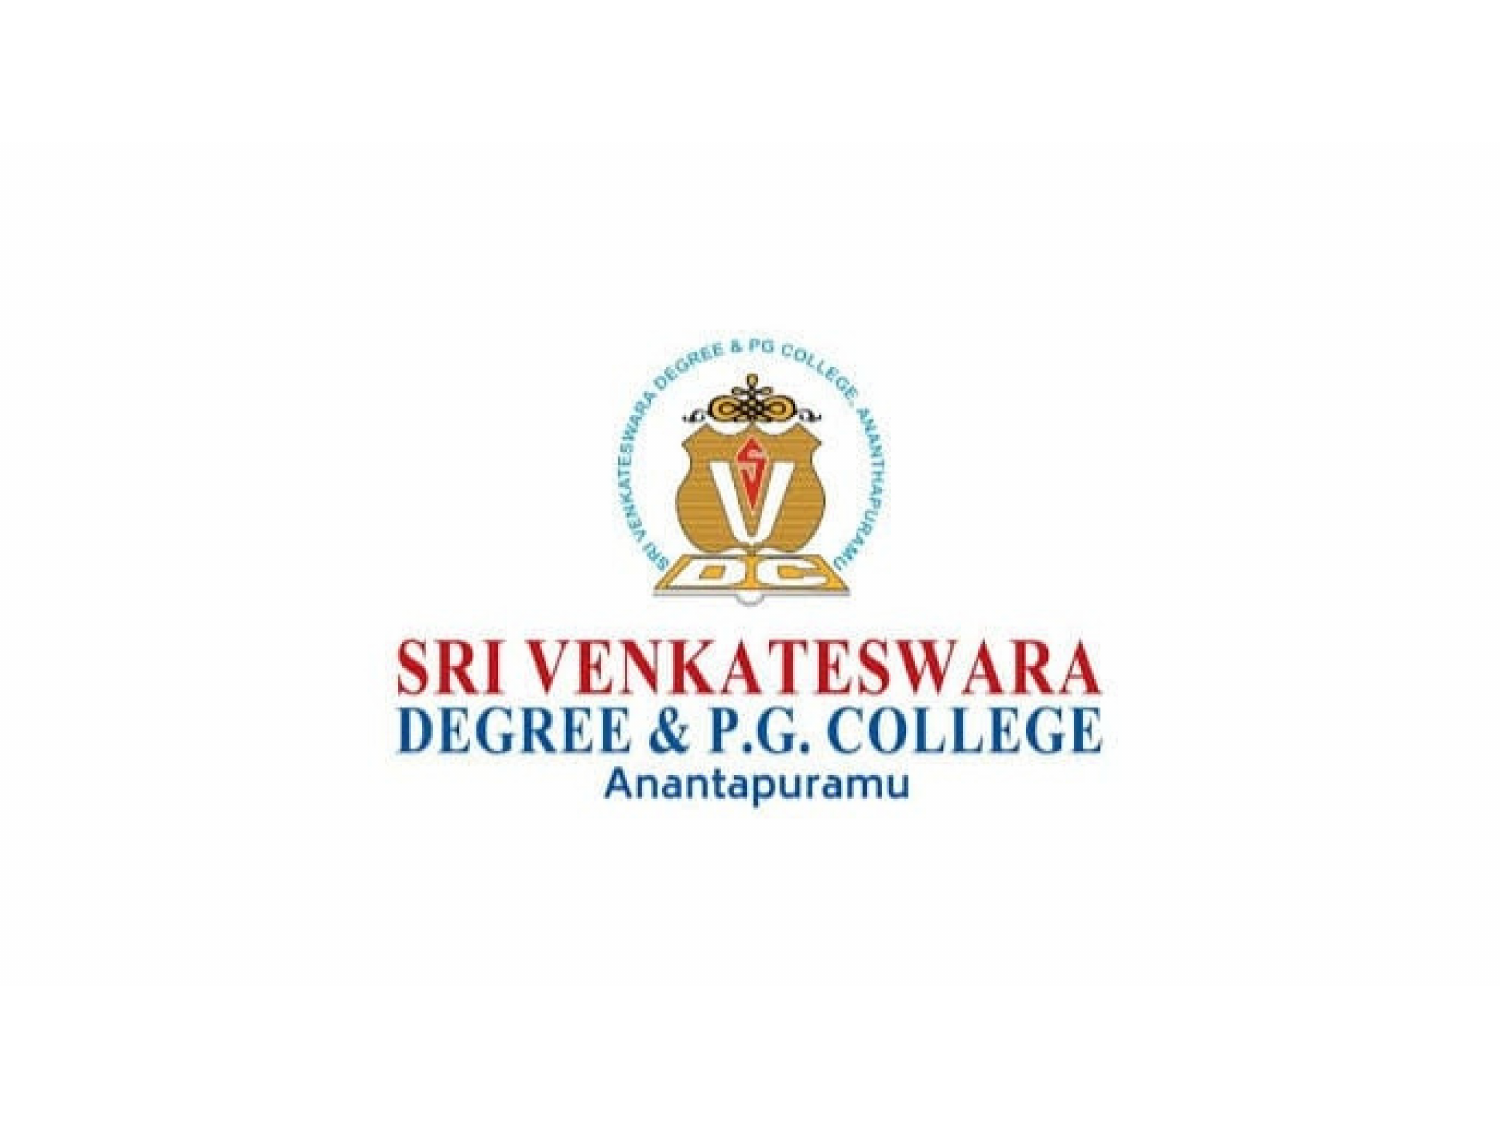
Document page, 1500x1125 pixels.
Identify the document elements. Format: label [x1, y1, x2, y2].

picture [0, 141, 1500, 987]
